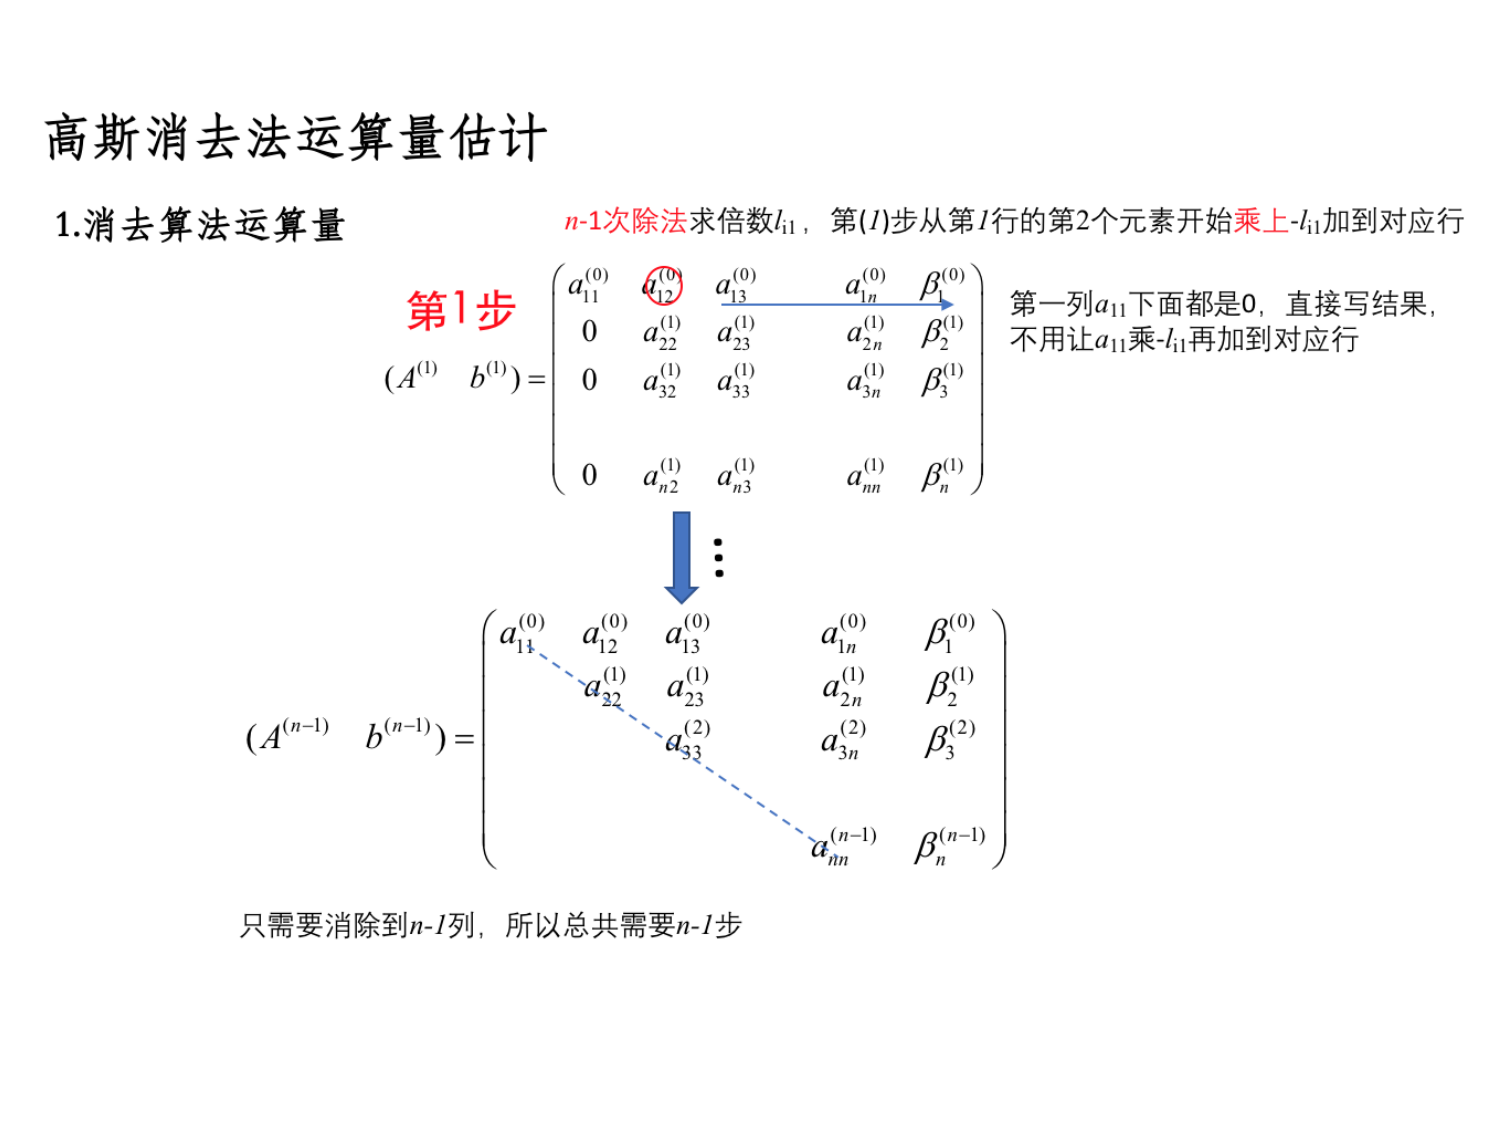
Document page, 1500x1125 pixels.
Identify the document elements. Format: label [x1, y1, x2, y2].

picture [29, 89, 1478, 965]
